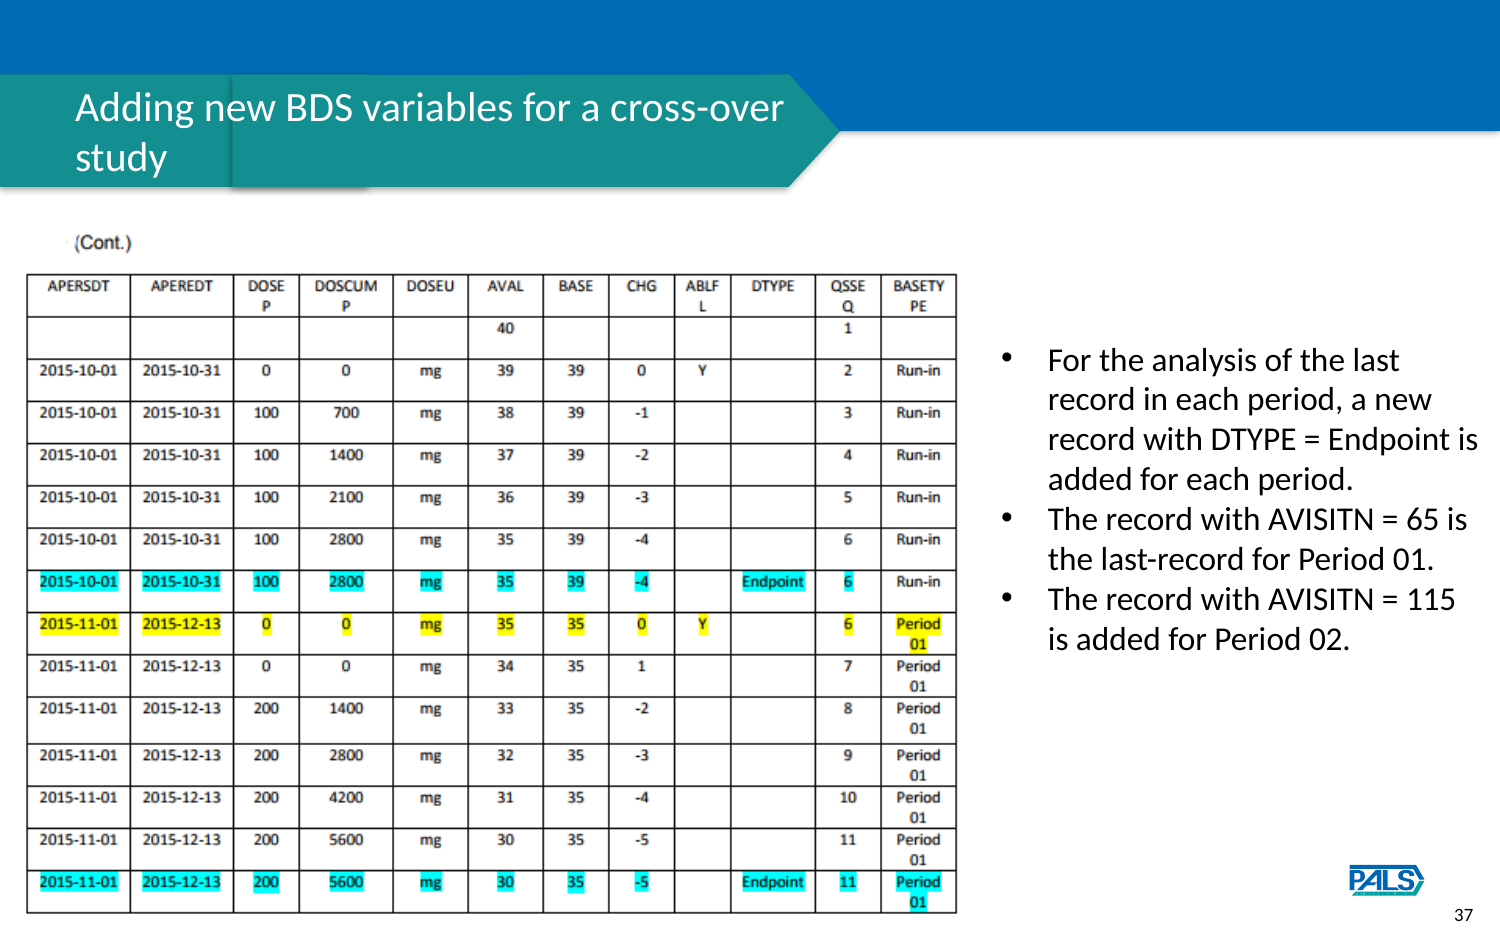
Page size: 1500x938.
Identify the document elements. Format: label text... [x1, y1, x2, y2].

text_box For the analysis of the last record in each period, a new record with DTYPE = Endpoint is added for each period. The record with AVISITN = 65 is the last-record for Period 01. The record with AVISITN = 115 is added for Period 02. [986, 330, 1496, 665]
title Adding new BDS variables for a cross-over study [0, 73, 840, 186]
picture [0, 195, 965, 928]
